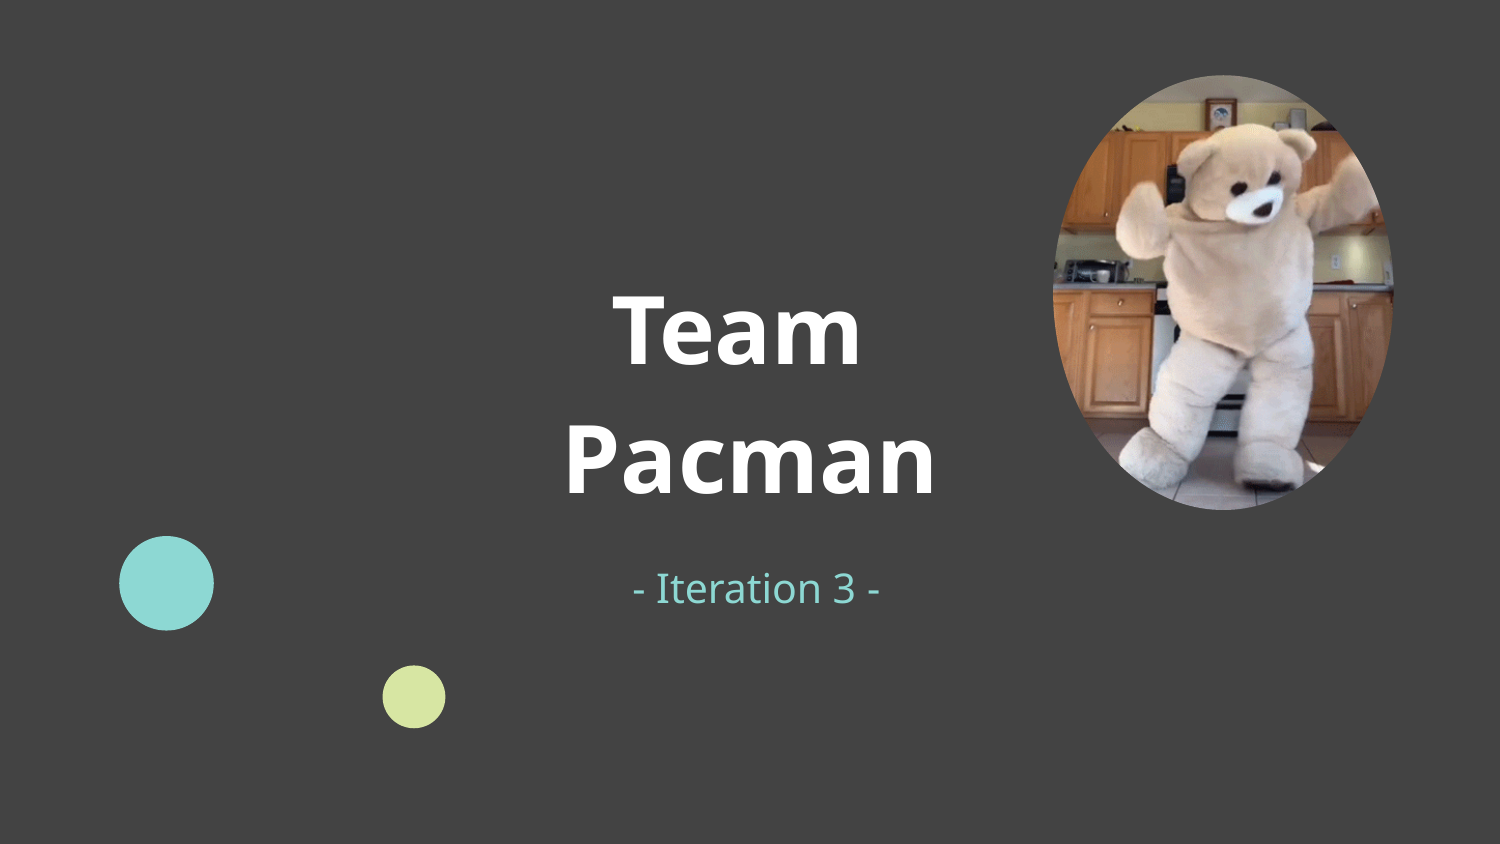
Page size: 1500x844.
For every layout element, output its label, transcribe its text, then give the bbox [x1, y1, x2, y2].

text_box Team Pacman [51, 247, 1449, 536]
picture [1052, 74, 1394, 511]
text_box [382, 665, 446, 729]
list - Iteration 3 - [119, 536, 1394, 631]
